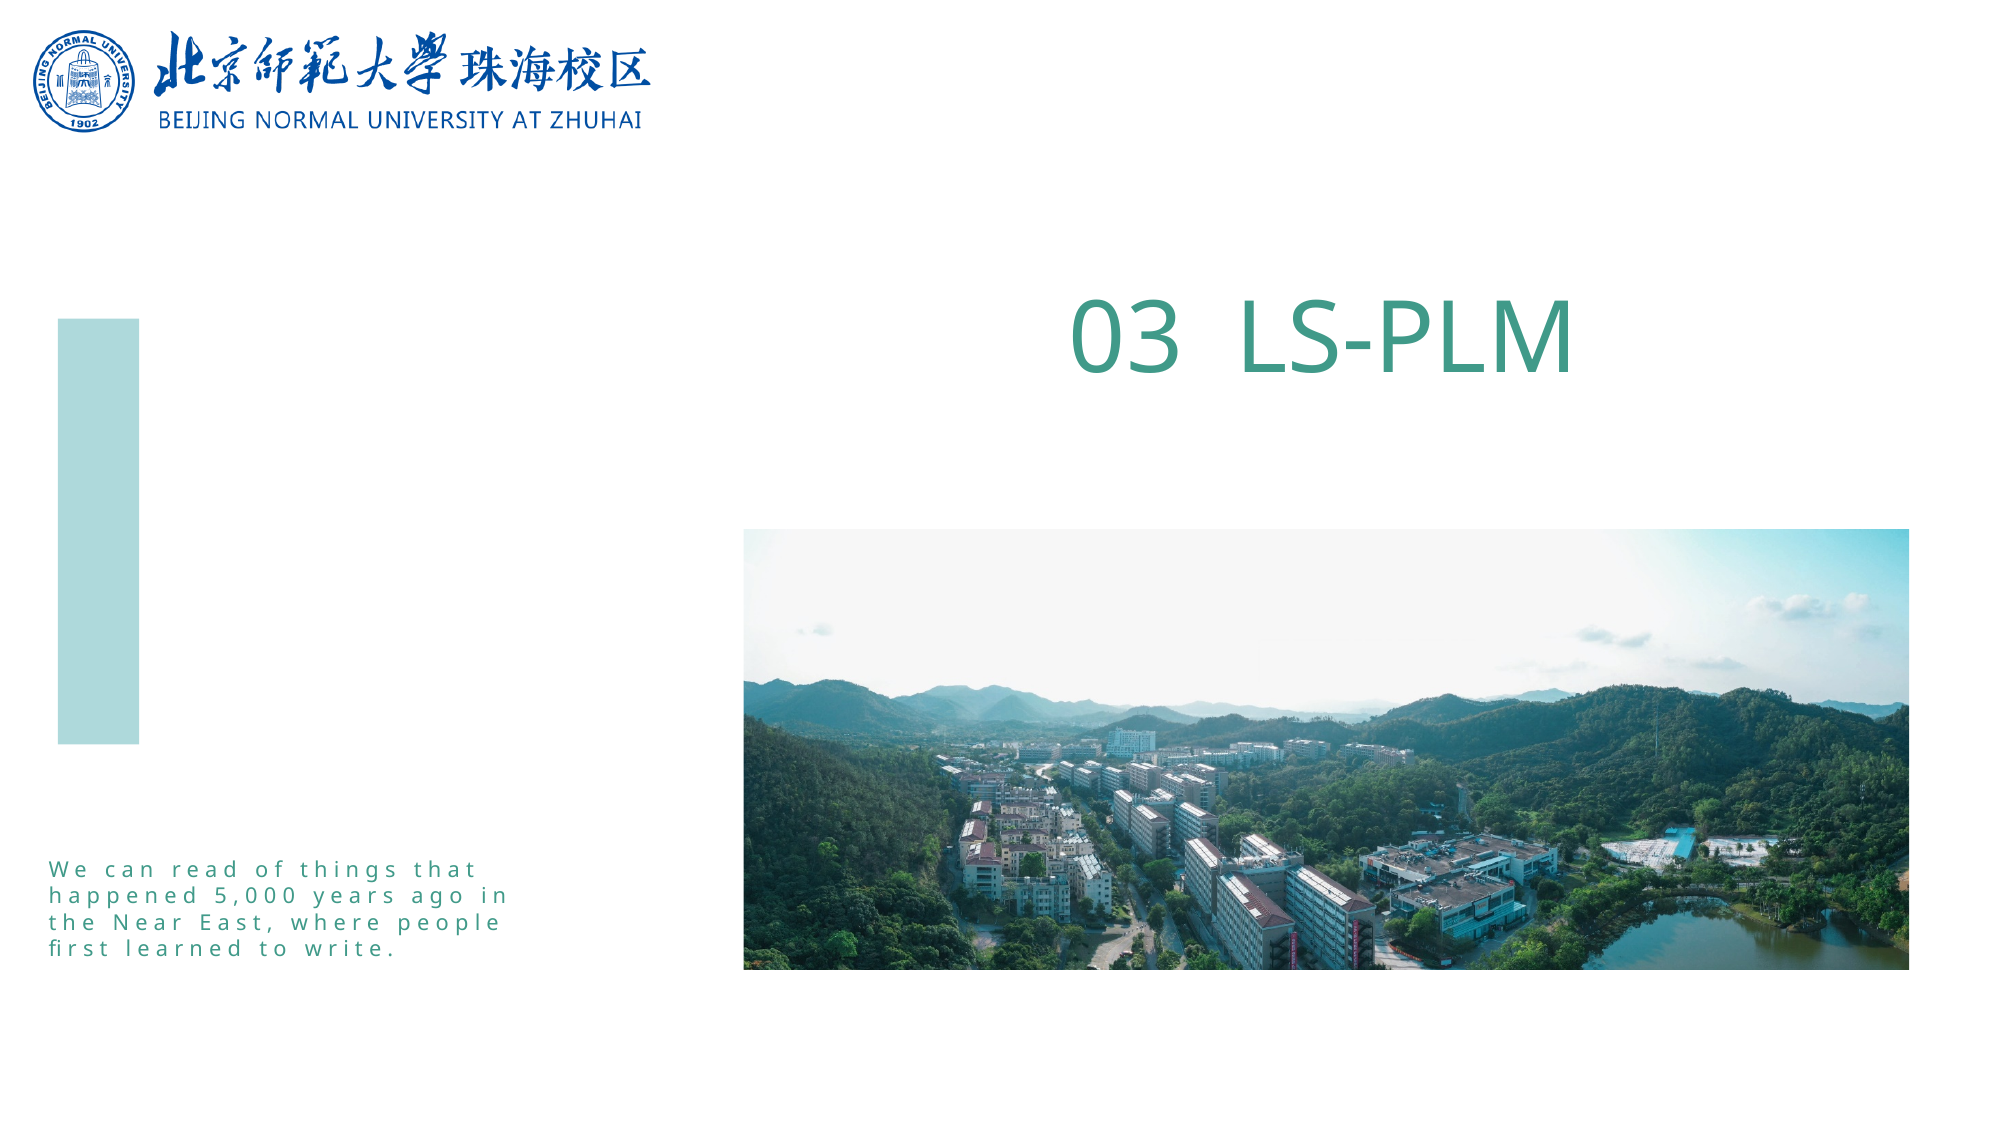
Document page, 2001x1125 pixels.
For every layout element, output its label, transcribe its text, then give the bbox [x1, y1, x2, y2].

text_box We can read of things that happened 5,000 years ago in the Near East, where people first learned to write. [33, 848, 568, 968]
picture [33, 30, 652, 136]
text_box [57, 318, 140, 745]
picture [743, 529, 1910, 970]
text_box 03 LS-PLM [1054, 265, 1594, 400]
